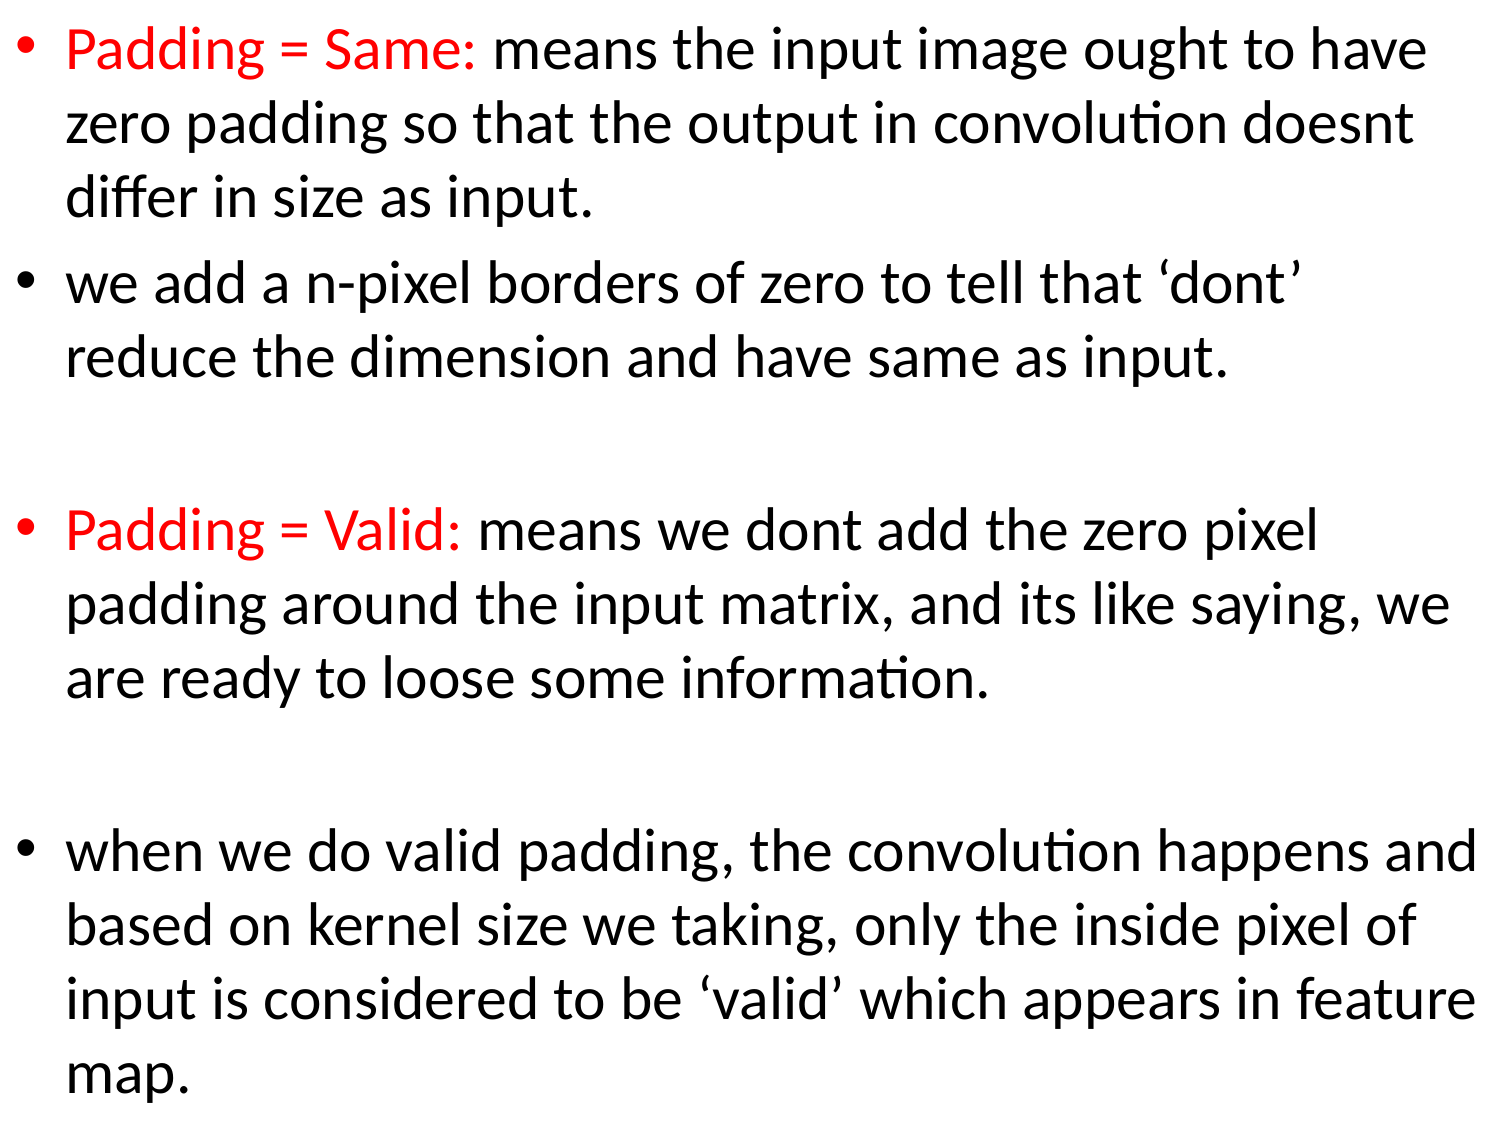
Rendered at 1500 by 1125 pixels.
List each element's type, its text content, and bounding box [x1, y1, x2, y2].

list Padding = Same: means the input image ought to have zero padding so that the output in convolution doesnt differ in size as input. we add a n-pixel borders of zero to tell that ‘dont’ reduce the dimension and have same as input. Padding = Valid: means we dont add the zero pixel padding around the input matrix, and its like saying, we are ready to loose some information. when we do valid padding, the convolution happens and based on kernel size we taking, only the inside pixel of input is considered to be ‘valid’ which appears in feature map. [0, 0, 1500, 1125]
